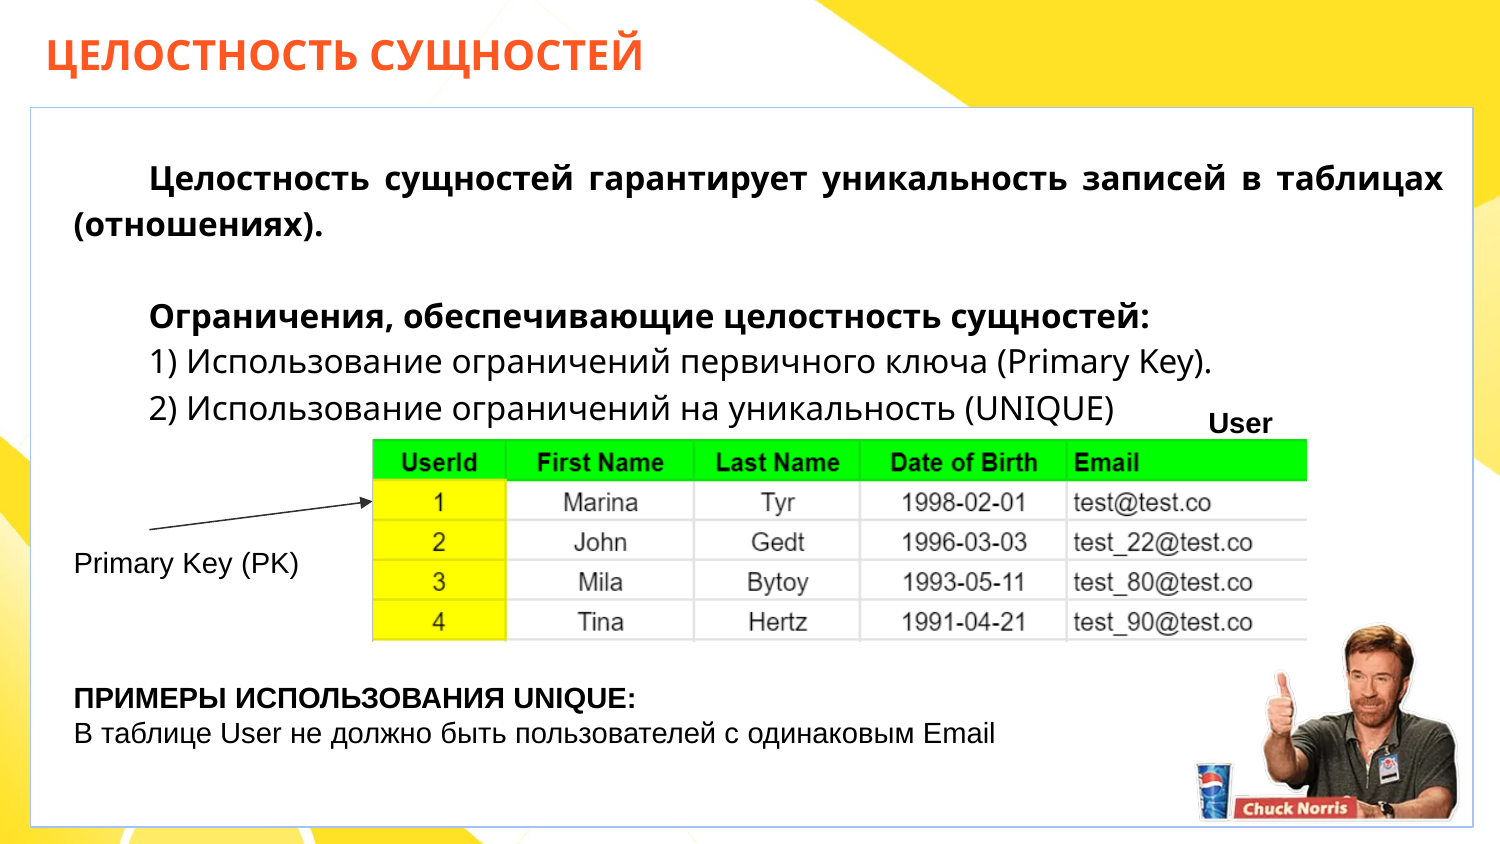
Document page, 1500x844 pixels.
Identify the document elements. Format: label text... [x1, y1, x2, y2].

text_box [30, 107, 1474, 827]
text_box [149, 501, 367, 530]
text_box Primary Key (PK) [58, 529, 326, 595]
text_box ПРИМЕРЫ ИСПОЛЬЗОВАНИЯ UNIQUE: В таблице User не должно быть пользователей с одинаковым Email [58, 663, 1149, 799]
text_box User [1193, 388, 1308, 440]
text_box Целостность сущностей гарантирует уникальность записей в таблицах (отношениях). Ограничения, обеспечивающие целостность сущностей: 1) Использование ограничений первичного ключа (Primary Key). 2) Использование ограничений на уникальность (UNIQUE) [58, 539, 1188, 814]
picture [0, 0, 1500, 844]
text_box Целостность сущностей гарантирует уникальность записей в таблицах (отношениях). Ограничения, обеспечивающие целостность сущностей: 1) Использование ограничений первичного ключа (Primary Key). 2) Использование ограничений на уникальность (UNIQUE) [58, 136, 1461, 559]
text_box ЦЕЛОСТНОСТЬ СУЩНОСТЕЙ [30, 13, 1247, 94]
